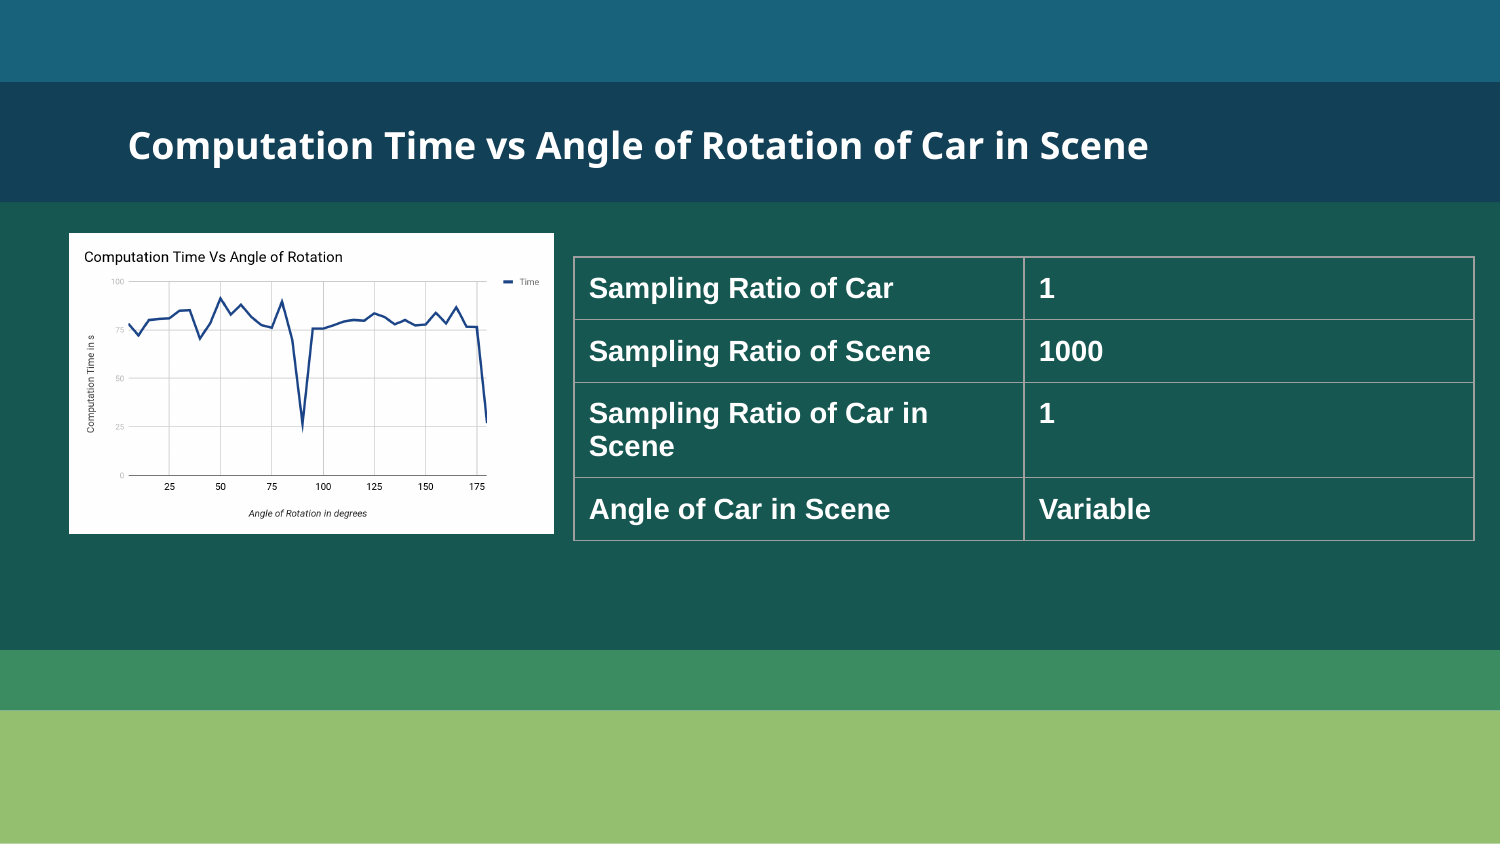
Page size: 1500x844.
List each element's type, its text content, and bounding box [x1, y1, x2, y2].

table_cell Angle of Car in Scene [575, 478, 1023, 540]
table_cell Variable [1025, 478, 1473, 540]
table_cell 1 [1025, 383, 1473, 477]
picture [69, 233, 555, 534]
table_cell Sampling Ratio of Scene [575, 320, 1023, 382]
table_header 1 [1025, 258, 1473, 319]
table_header Sampling Ratio of Car [575, 258, 1023, 319]
table_cell 1000 [1025, 320, 1473, 382]
title Computation Time vs Angle of Rotation of Car in Scene [112, 81, 1195, 207]
table_cell Sampling Ratio of Car in Scene [575, 383, 1023, 477]
